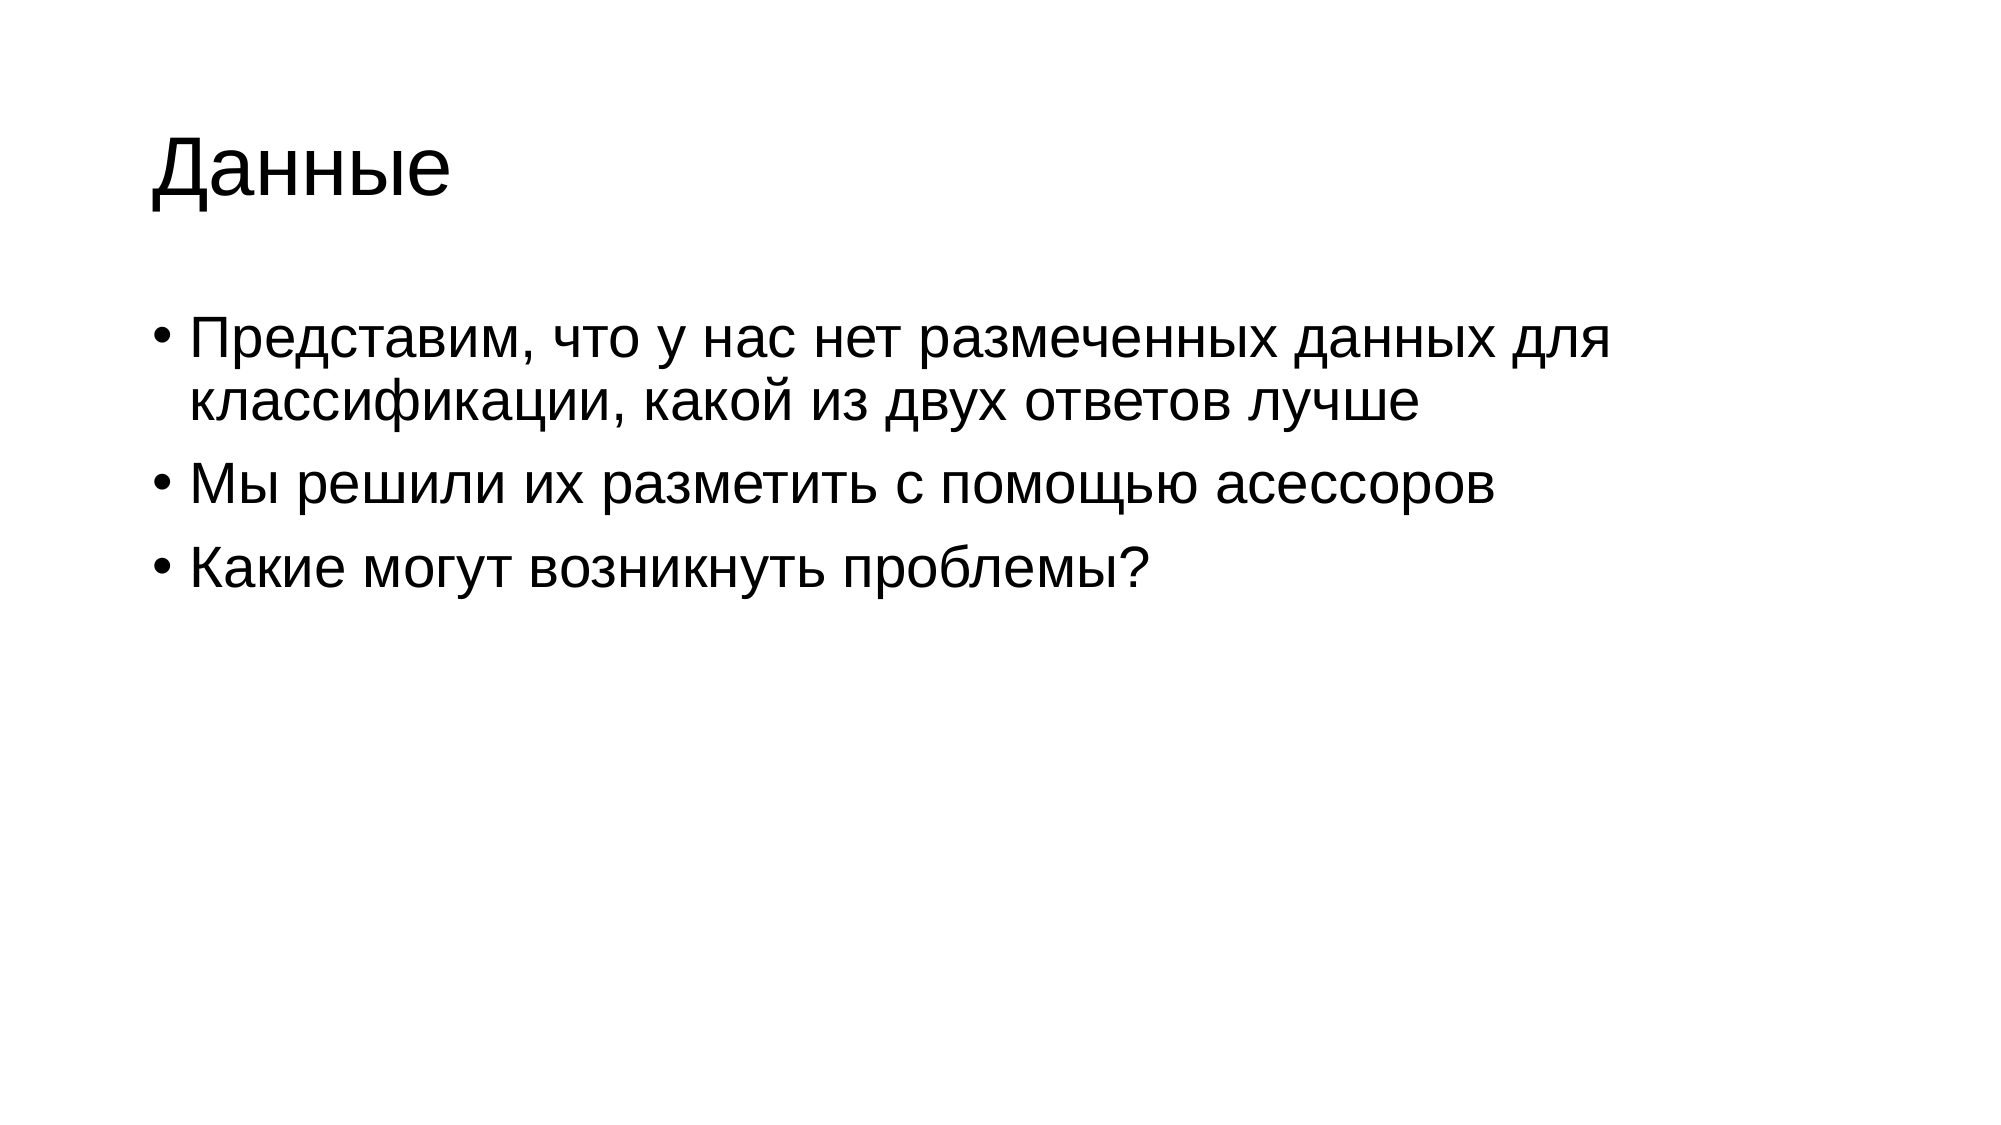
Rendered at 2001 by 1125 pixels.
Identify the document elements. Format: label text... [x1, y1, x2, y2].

list Представим, что у нас нет размеченных данных для классификации, какой из двух ответов лучше Мы решили их разметить с помощью асессоров Какие могут возникнуть проблемы? [137, 299, 1863, 1014]
title Данные [137, 59, 1863, 278]
